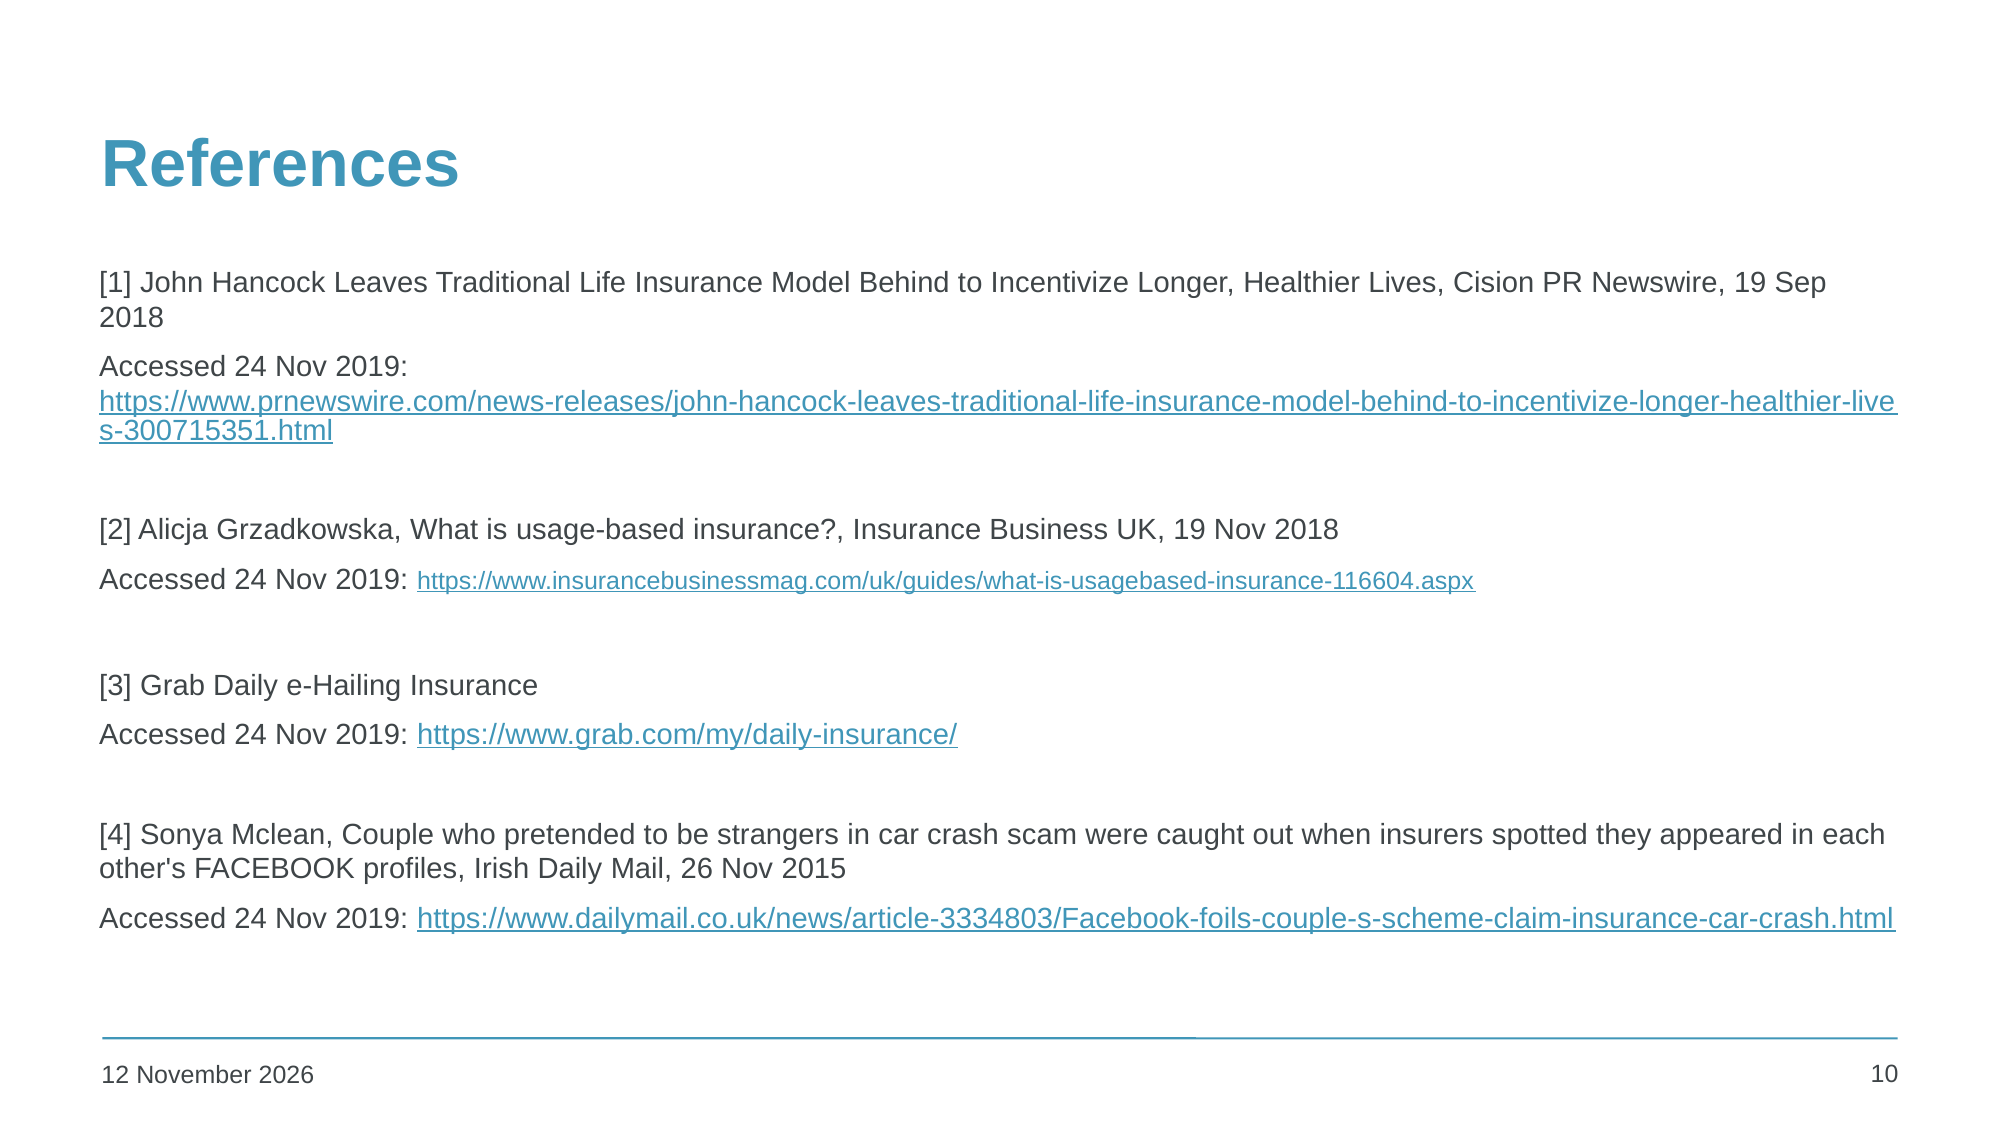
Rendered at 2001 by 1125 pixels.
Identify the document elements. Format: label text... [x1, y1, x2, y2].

list [1] John Hancock Leaves Traditional Life Insurance Model Behind to Incentivize Longer, Healthier Lives, Cision PR Newswire, 19 Sep 2018 Accessed 24 Nov 2019: https://www.prnewswire.com/news-releases/john-hancock-leaves-traditional-life-insurance-model-behind-to-incentivize-longer-healthier-lives-300715351.html [2] Alicja Grzadkowska, What is usage-based insurance?, Insurance Business UK, 19 Nov 2018 Accessed 24 Nov 2019: https://www.insurancebusinessmag.com/uk/guides/what-is-usagebased-insurance-116604.aspx [3] Grab Daily e-Hailing Insurance Accessed 24 Nov 2019: https://www.grab.com/my/daily-insurance/ [4] Sonya Mclean, Couple who pretended to be strangers in car crash scam were caught out when insurers spotted they appeared in each other's FACEBOOK profiles, Irish Daily Mail, 26 Nov 2015 Accessed 24 Nov 2019: https://www.dailymail.co.uk/news/article-3334803/Facebook-foils-couple-s-scheme-claim-insurance-car-crash.html [84, 255, 1914, 1017]
title References [86, 66, 1900, 254]
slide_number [86, 1051, 528, 1106]
slide_number 10 [1771, 1050, 1914, 1106]
